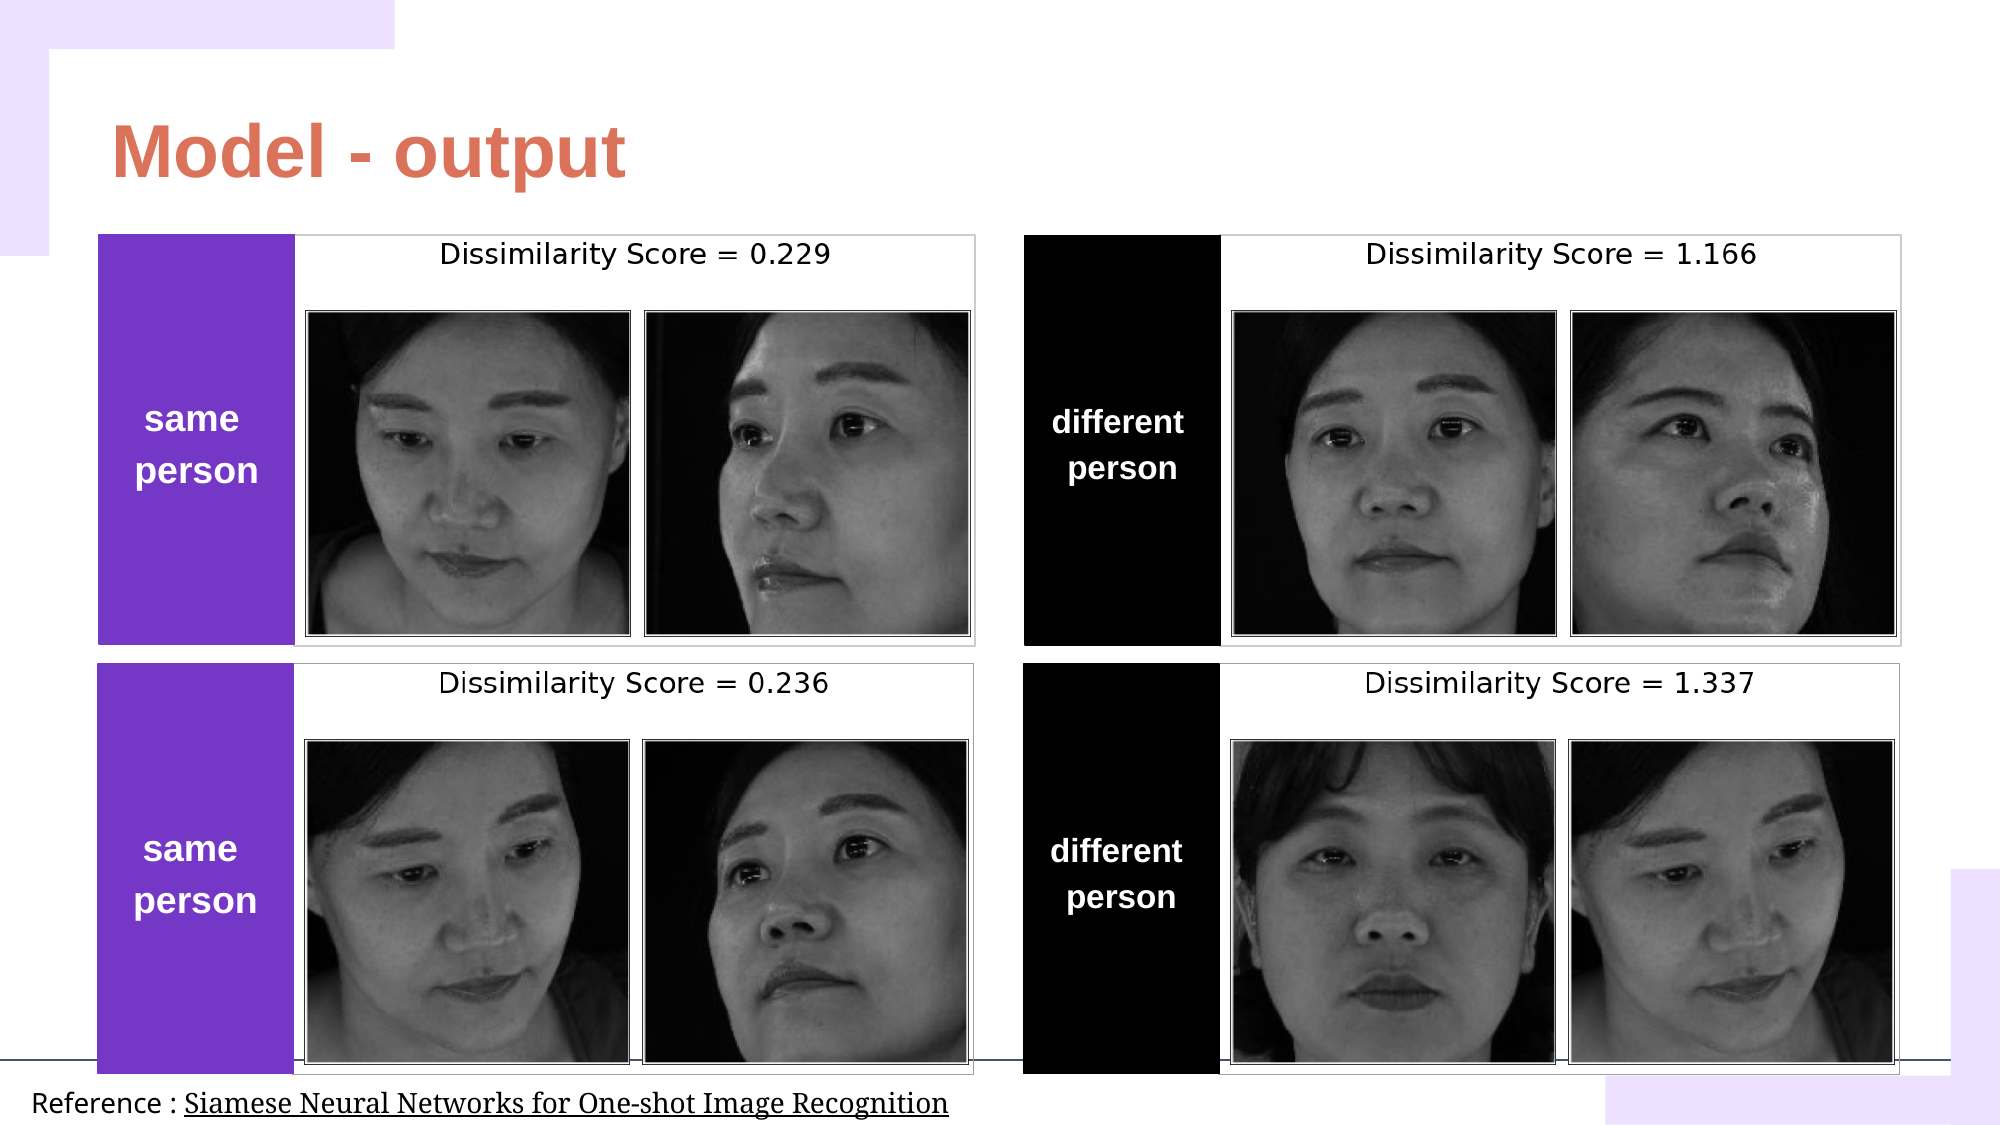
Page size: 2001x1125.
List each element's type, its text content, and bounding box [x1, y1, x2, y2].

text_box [0, 0, 395, 257]
text_box Reference : Siamese Neural Networks for One-shot Image Recognition [11, 1071, 1394, 1125]
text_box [1605, 868, 2000, 1125]
text_box Model - output [399, 94, 662, 200]
text_box same person [97, 664, 290, 1059]
picture [1218, 663, 1899, 1074]
picture [293, 663, 974, 1074]
text_box same person [99, 264, 289, 644]
text_box different person [1023, 664, 1216, 1059]
picture [1220, 235, 1901, 646]
picture [294, 235, 975, 646]
text_box different person [1024, 235, 1219, 646]
